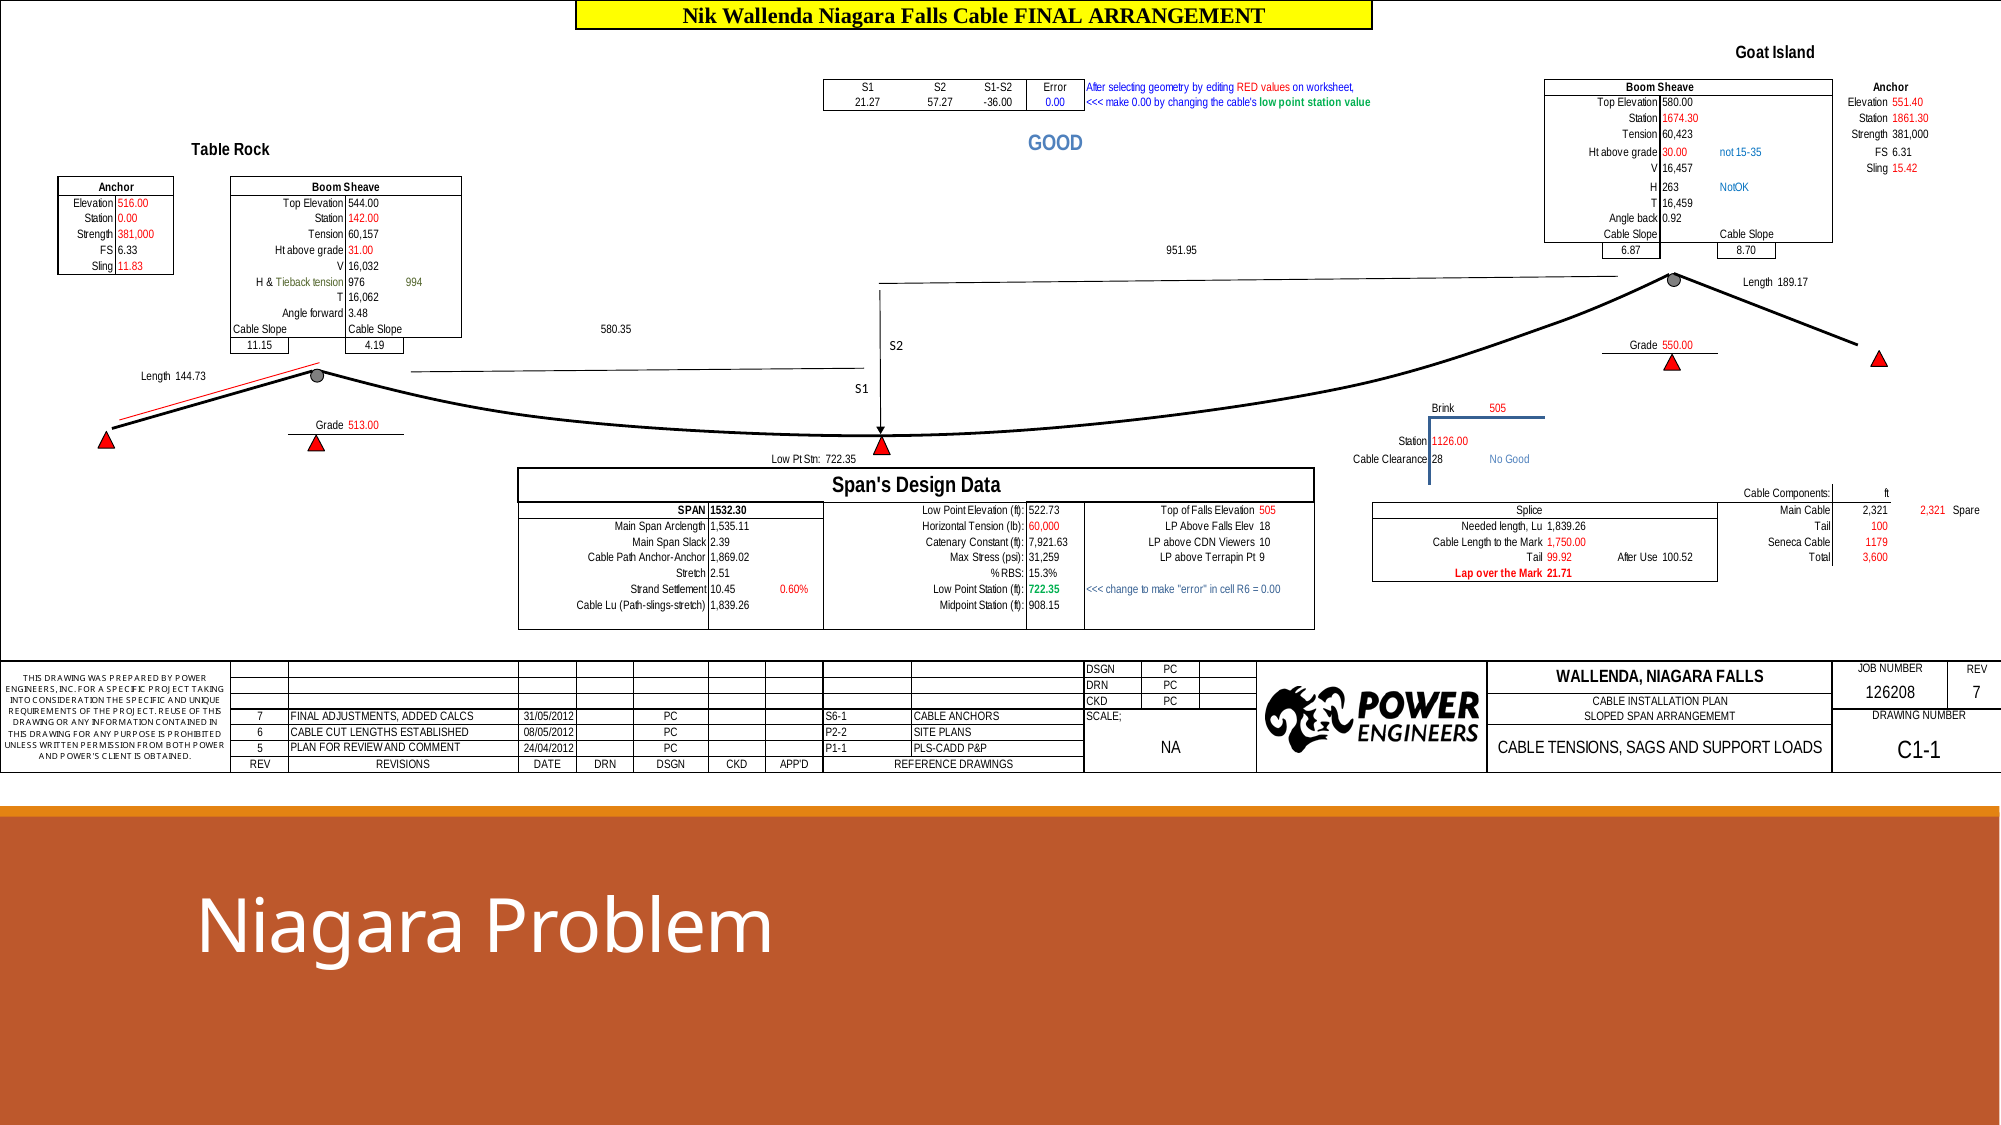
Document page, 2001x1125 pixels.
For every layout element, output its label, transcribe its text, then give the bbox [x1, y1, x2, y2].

title Niagara Problem [180, 832, 1839, 968]
picture [0, 0, 2000, 775]
